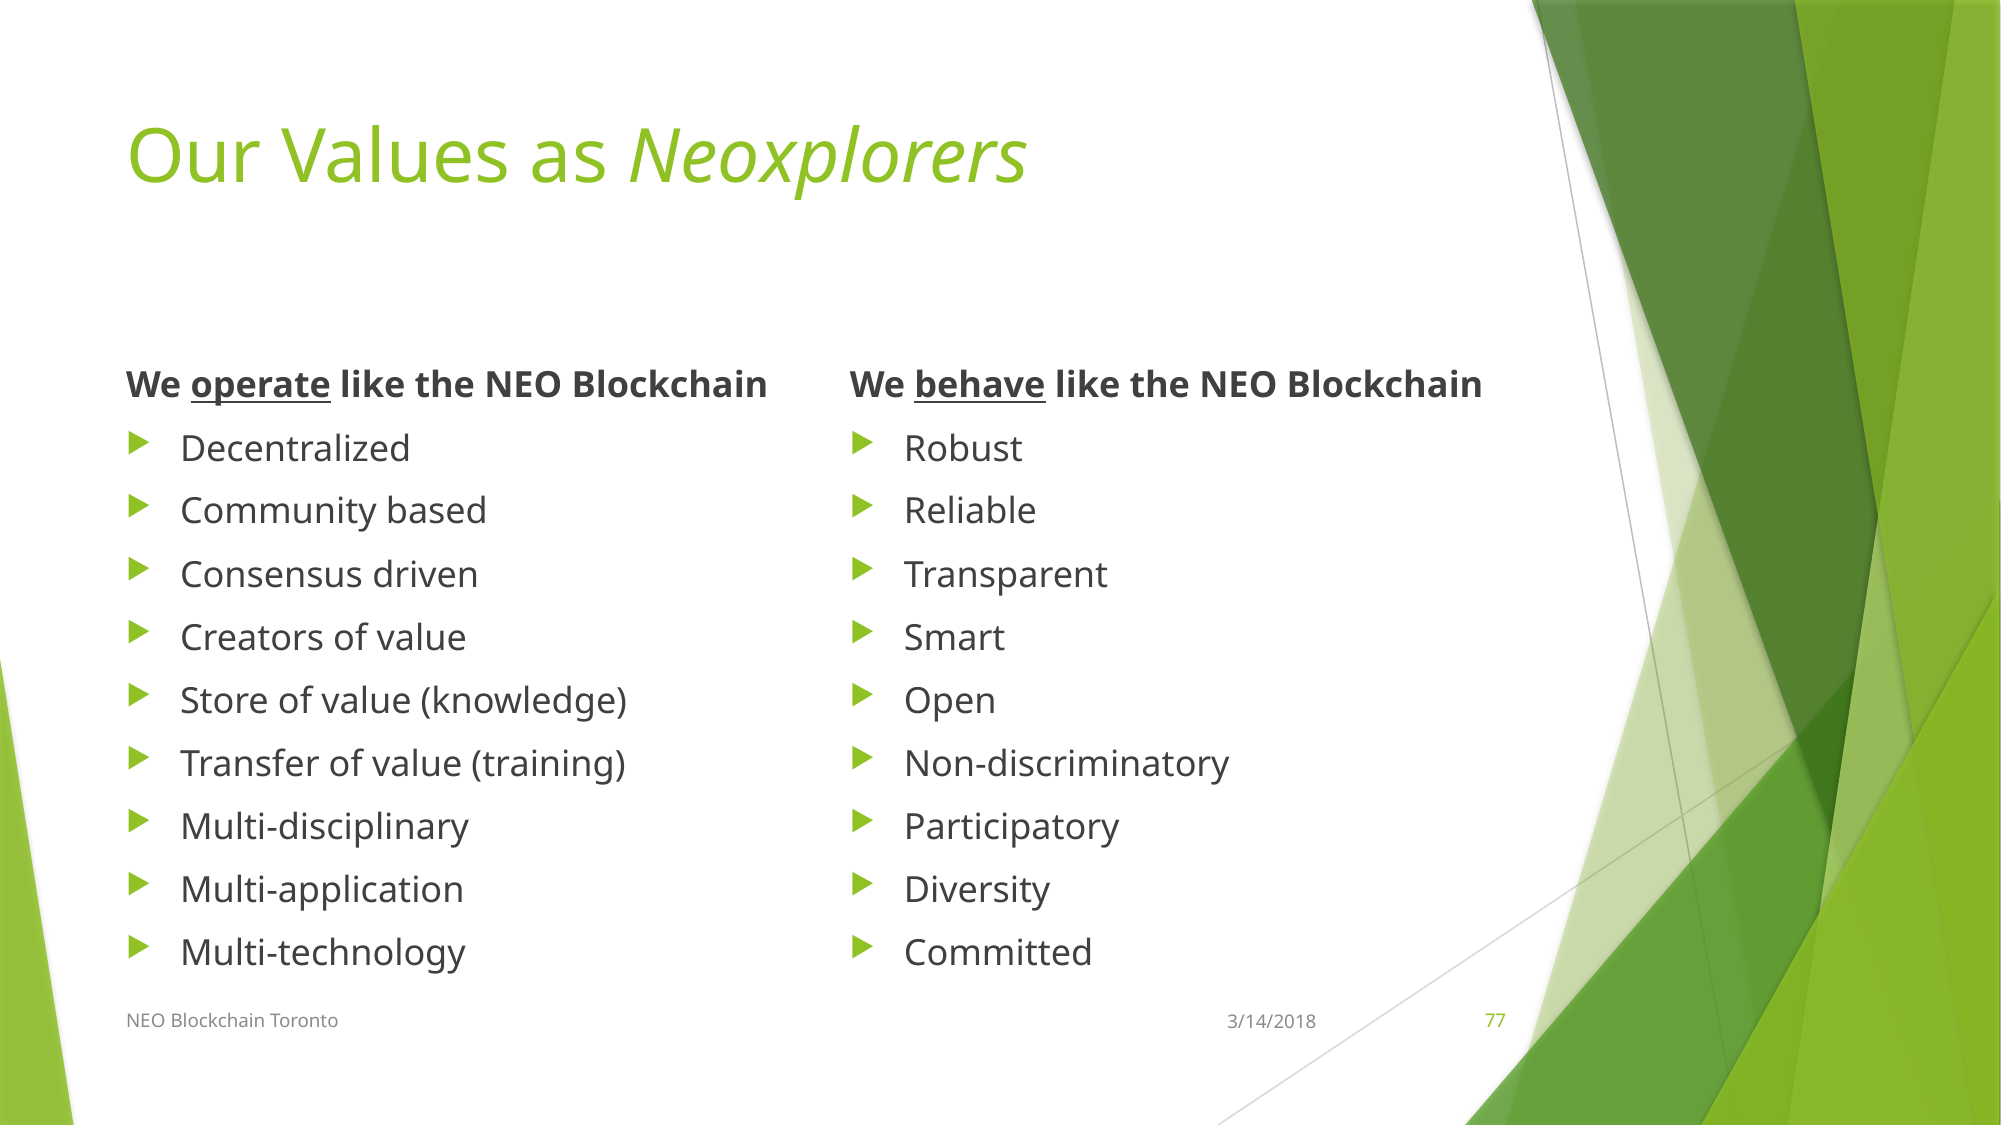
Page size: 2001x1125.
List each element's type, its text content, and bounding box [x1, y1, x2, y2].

list We behave like the NEO Blockchain Robust Reliable Transparent Smart Open Non-discriminatory Participatory Diversity Committed [834, 354, 1522, 992]
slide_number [1181, 991, 1332, 1051]
list We operate like the NEO Blockchain Decentralized Community based Consensus driven Creators of value Store of value (knowledge) Transfer of value (training) Multi-disciplinary Multi-application Multi-technology [111, 354, 798, 991]
slide_number 77 [1409, 991, 1522, 1051]
title Our Values as Neoxplorers [111, 99, 1794, 268]
footer NEO Blockchain Toronto [111, 991, 1145, 1051]
